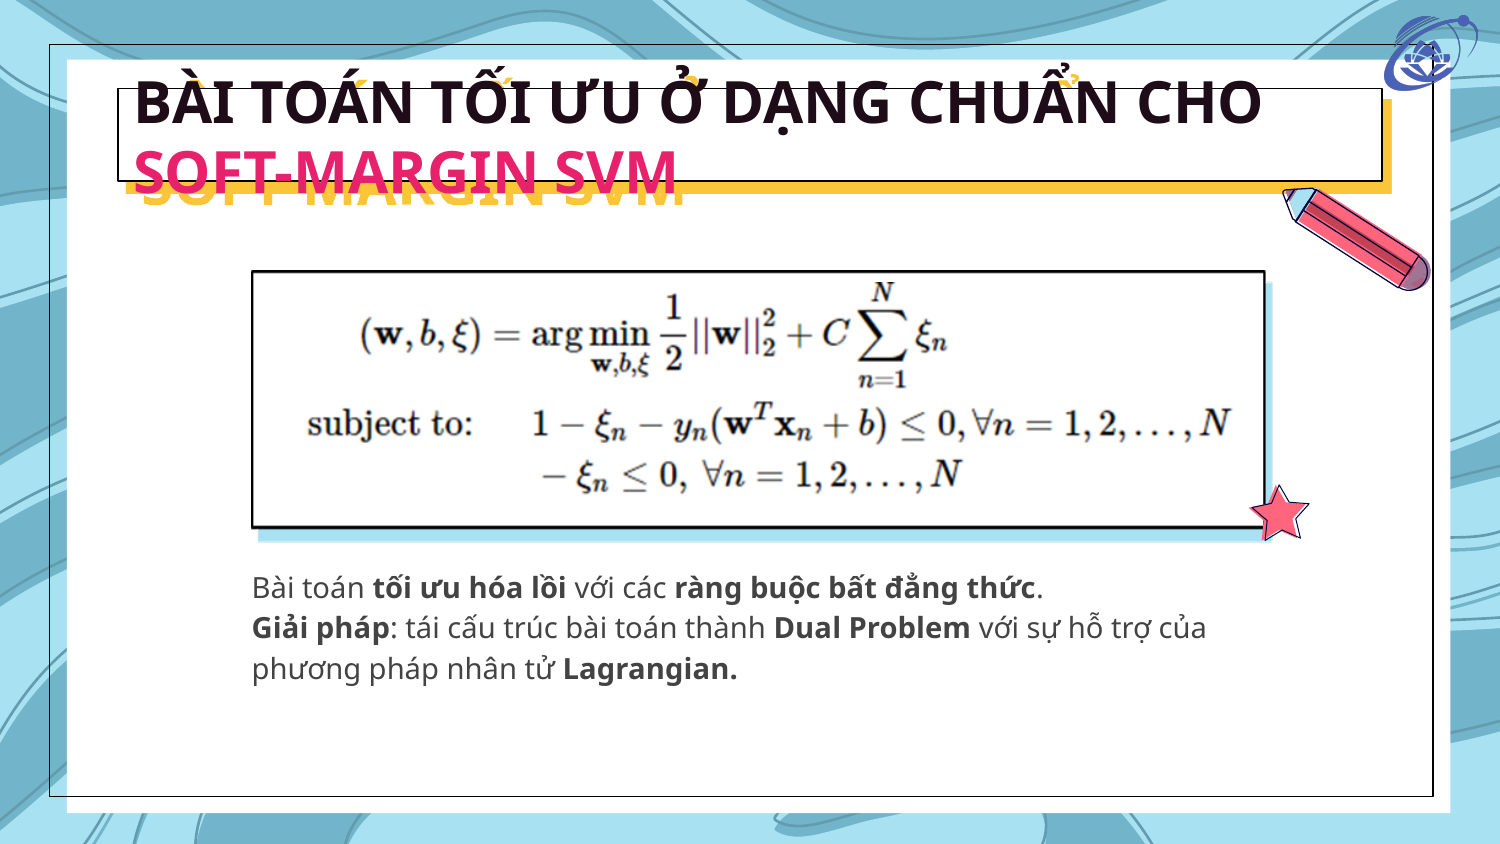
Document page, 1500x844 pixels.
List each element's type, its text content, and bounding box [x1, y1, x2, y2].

picture [251, 270, 1274, 543]
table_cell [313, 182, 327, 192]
picture [1384, 14, 1478, 91]
title BÀI TOÁN TỐI ƯU Ở DẠNG CHUẨN CHO SOFT-MARGIN SVM [117, 88, 1383, 182]
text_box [1248, 484, 1310, 542]
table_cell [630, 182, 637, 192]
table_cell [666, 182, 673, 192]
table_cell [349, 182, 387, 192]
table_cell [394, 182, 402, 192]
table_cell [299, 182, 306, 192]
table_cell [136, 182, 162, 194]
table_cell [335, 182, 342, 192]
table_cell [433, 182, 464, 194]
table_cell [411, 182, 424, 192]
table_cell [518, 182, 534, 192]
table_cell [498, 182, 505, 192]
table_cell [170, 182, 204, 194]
text_box Bài toán tối ưu hóa lồi với các ràng buộc bất đẳng thức. Giải pháp: tái cấu trúc bài toán thành Dual Problem với sự hỗ trợ của phương pháp nhân tử Lagrangian. [236, 549, 1249, 810]
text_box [1279, 180, 1436, 298]
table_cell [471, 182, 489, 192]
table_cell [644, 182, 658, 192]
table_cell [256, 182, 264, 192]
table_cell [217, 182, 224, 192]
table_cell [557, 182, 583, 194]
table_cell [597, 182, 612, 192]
